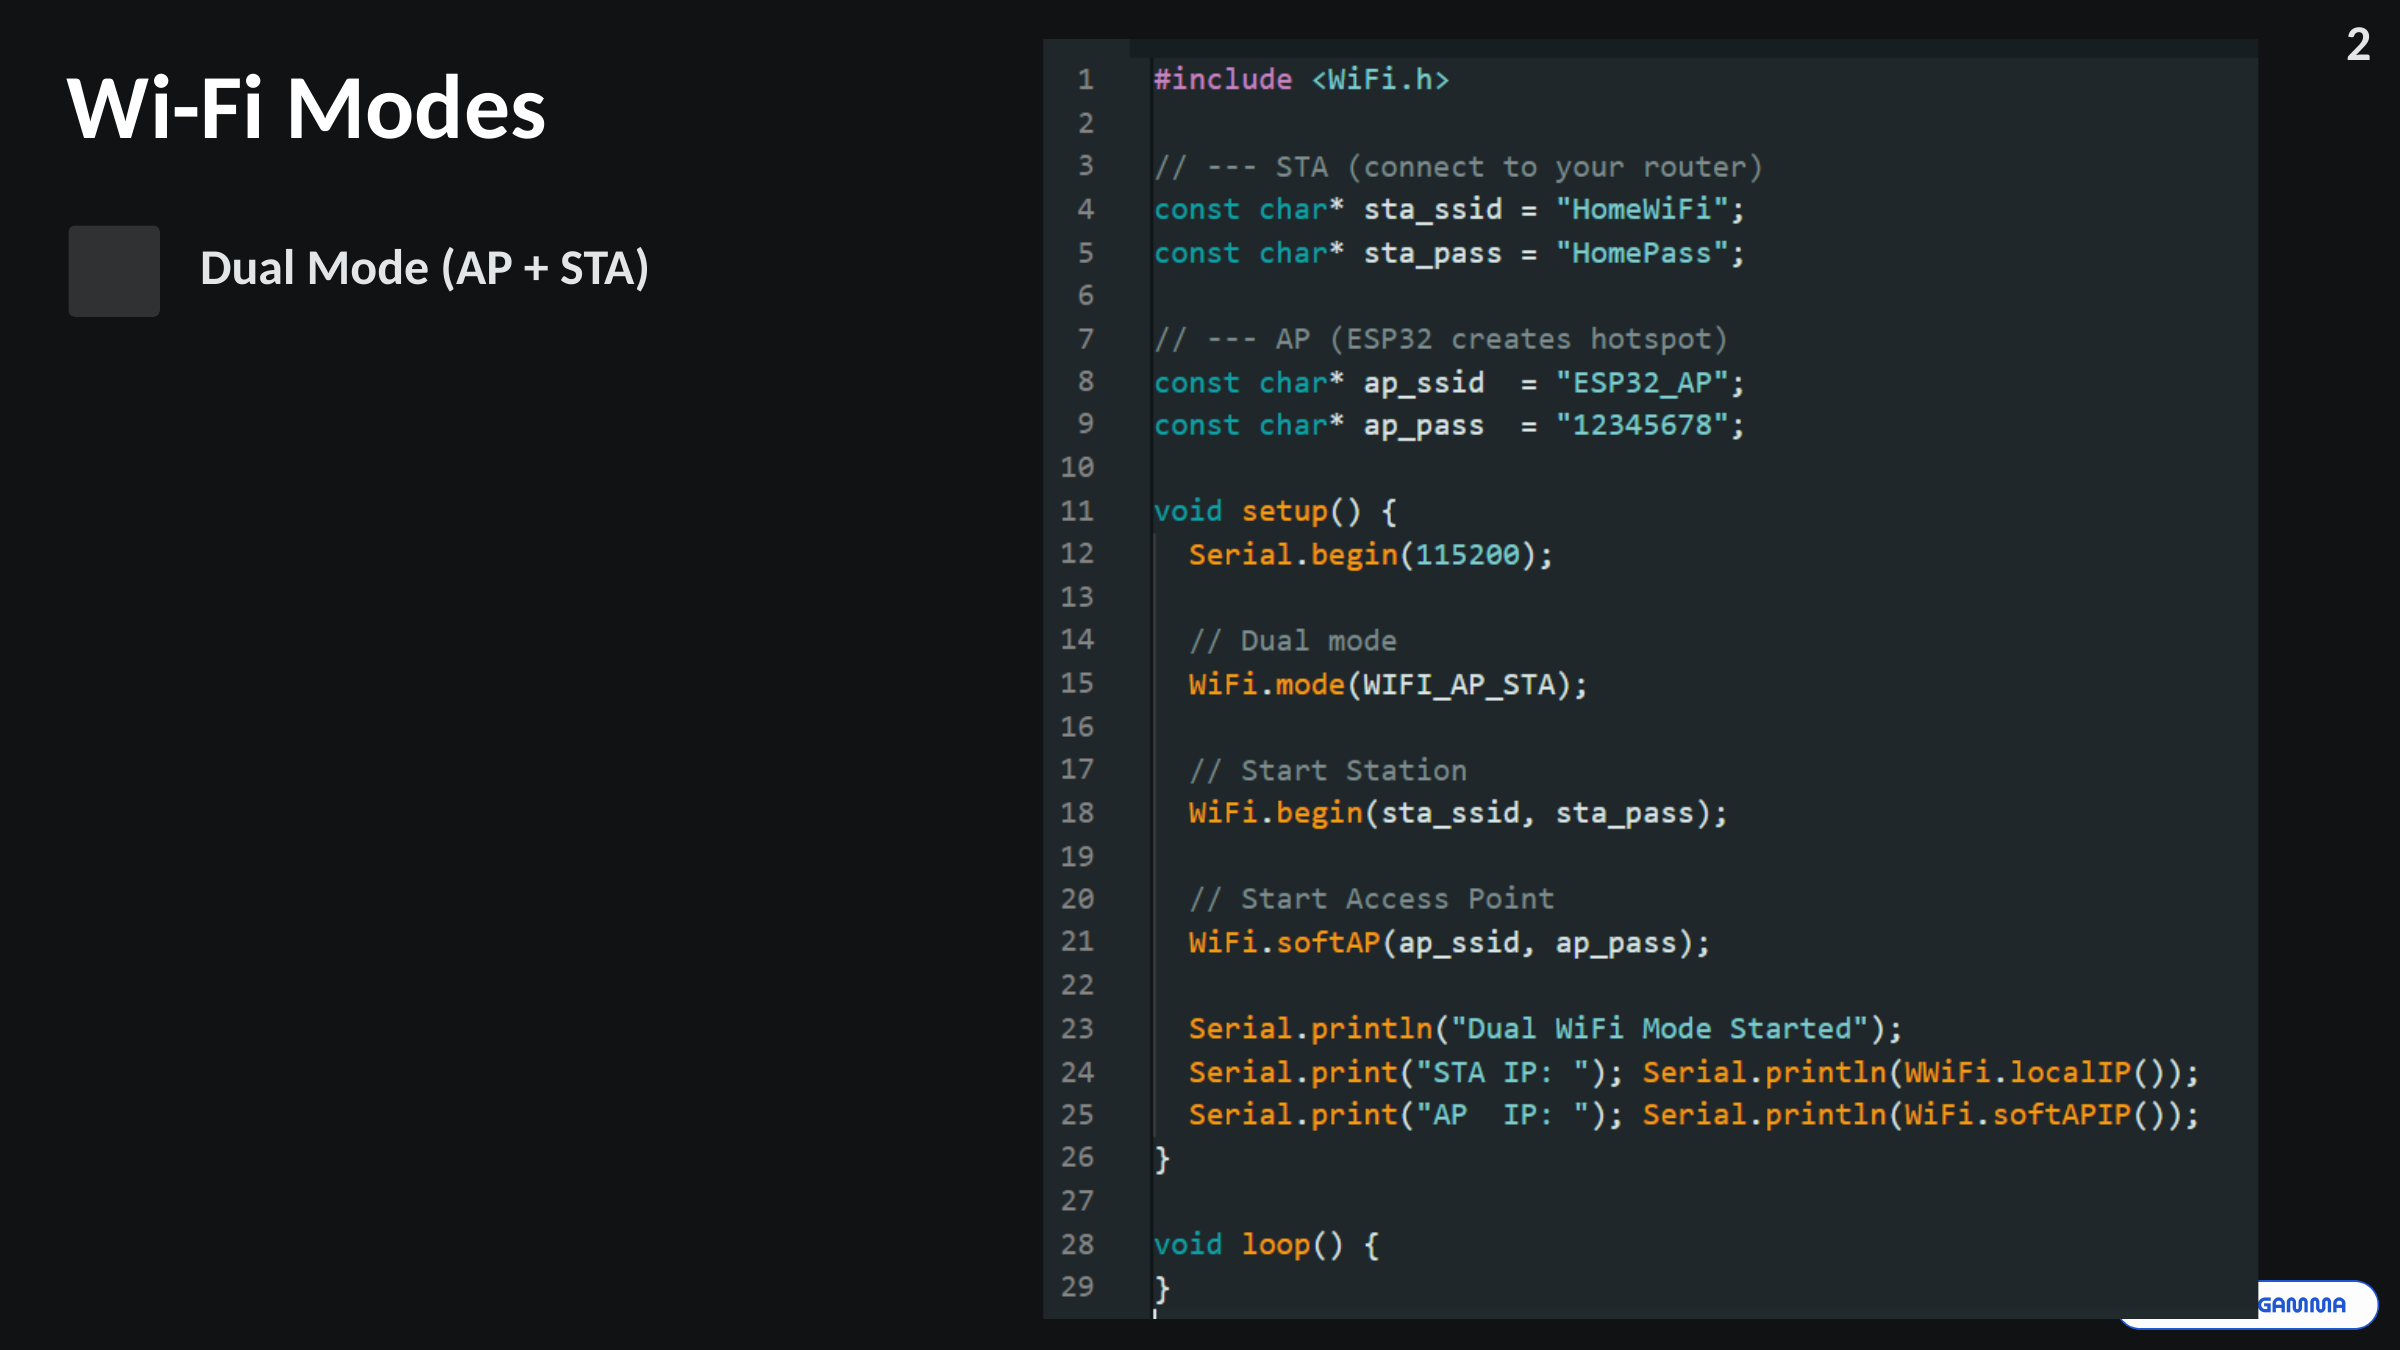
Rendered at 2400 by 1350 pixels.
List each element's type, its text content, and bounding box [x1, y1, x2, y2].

text_box Dual Mode (AP + STA) [200, 239, 699, 297]
text_box Wi-Fi Modes [66, 46, 675, 186]
picture [1043, 39, 2389, 1339]
text_box 2 [2317, 0, 2400, 80]
text_box [68, 225, 160, 317]
